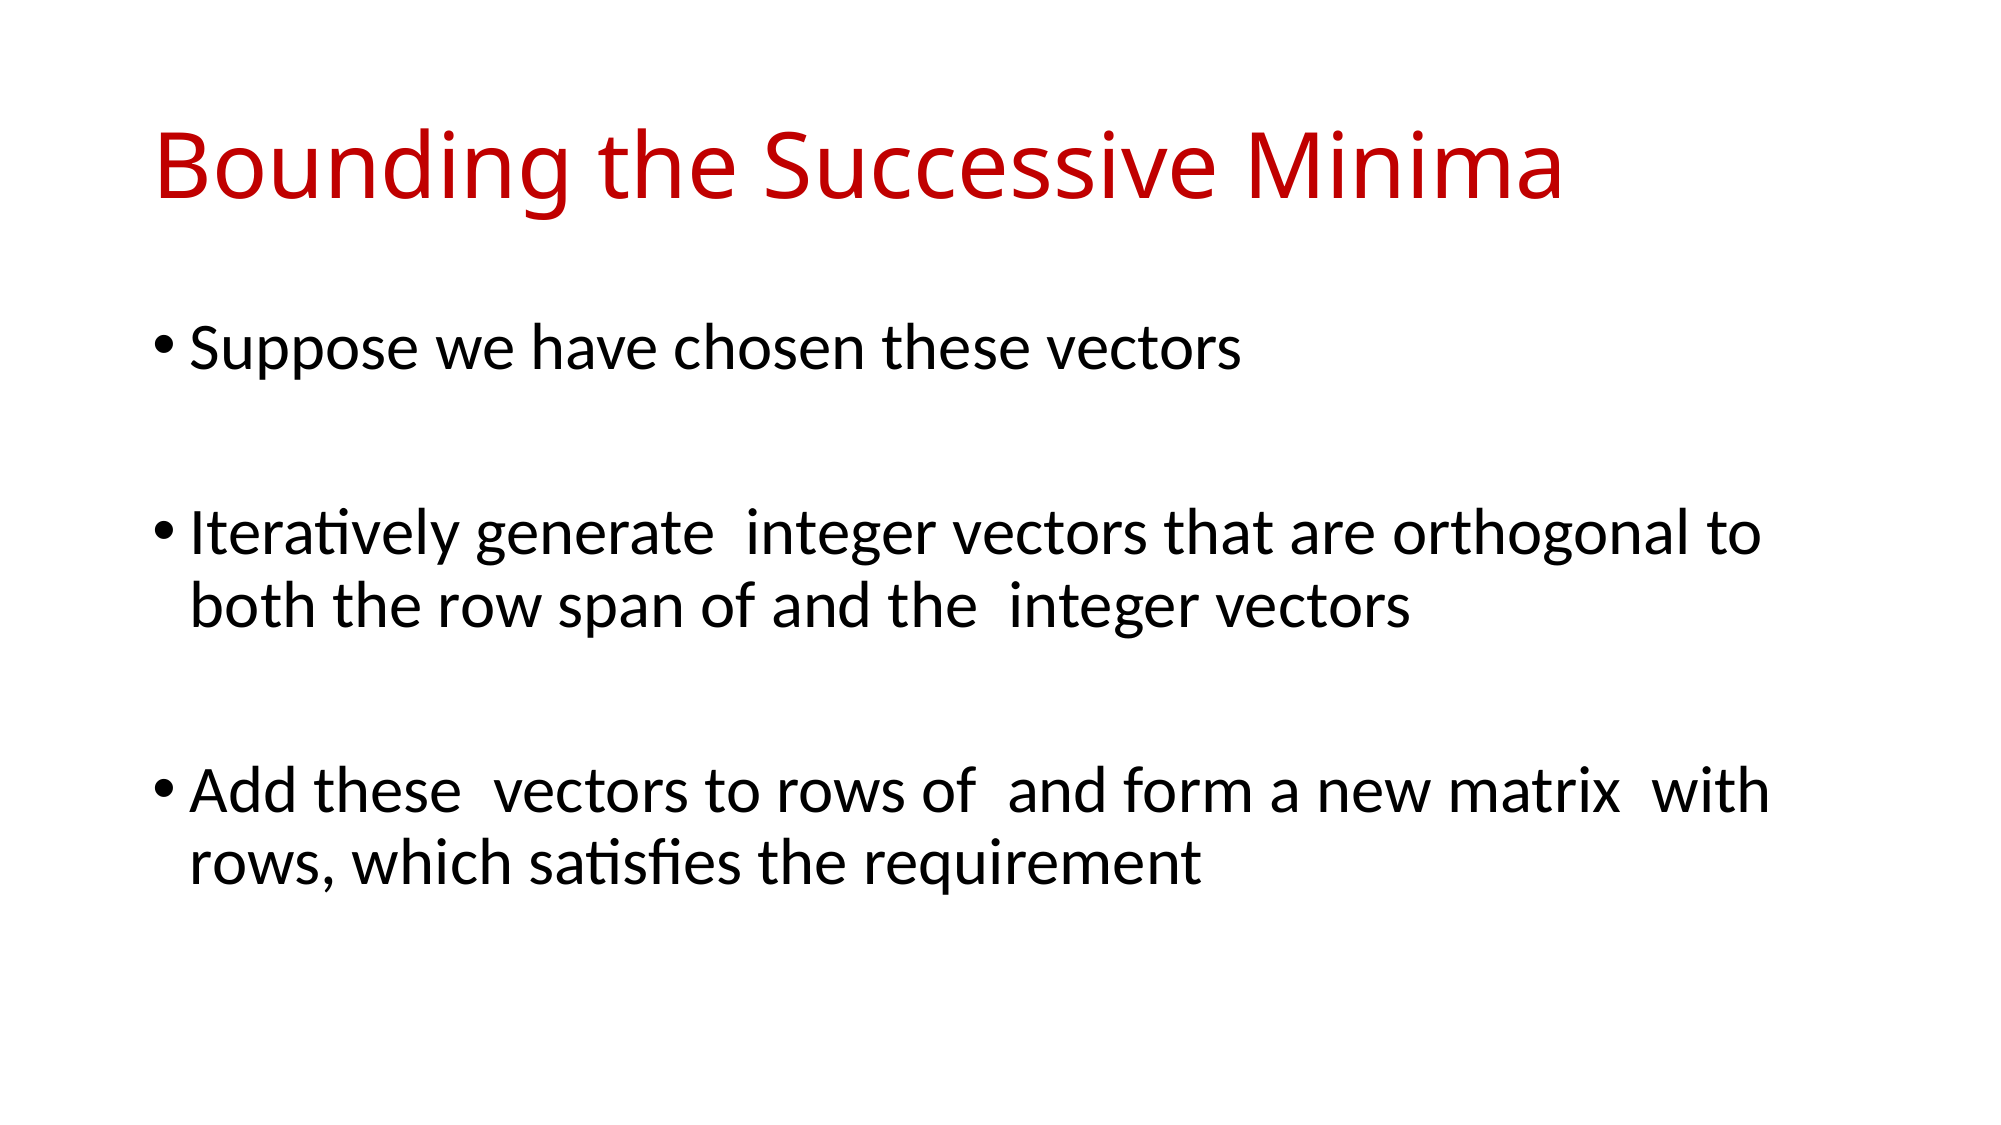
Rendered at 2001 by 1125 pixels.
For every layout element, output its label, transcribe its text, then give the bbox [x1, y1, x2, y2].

title Bounding the Successive Minima [137, 59, 1863, 278]
